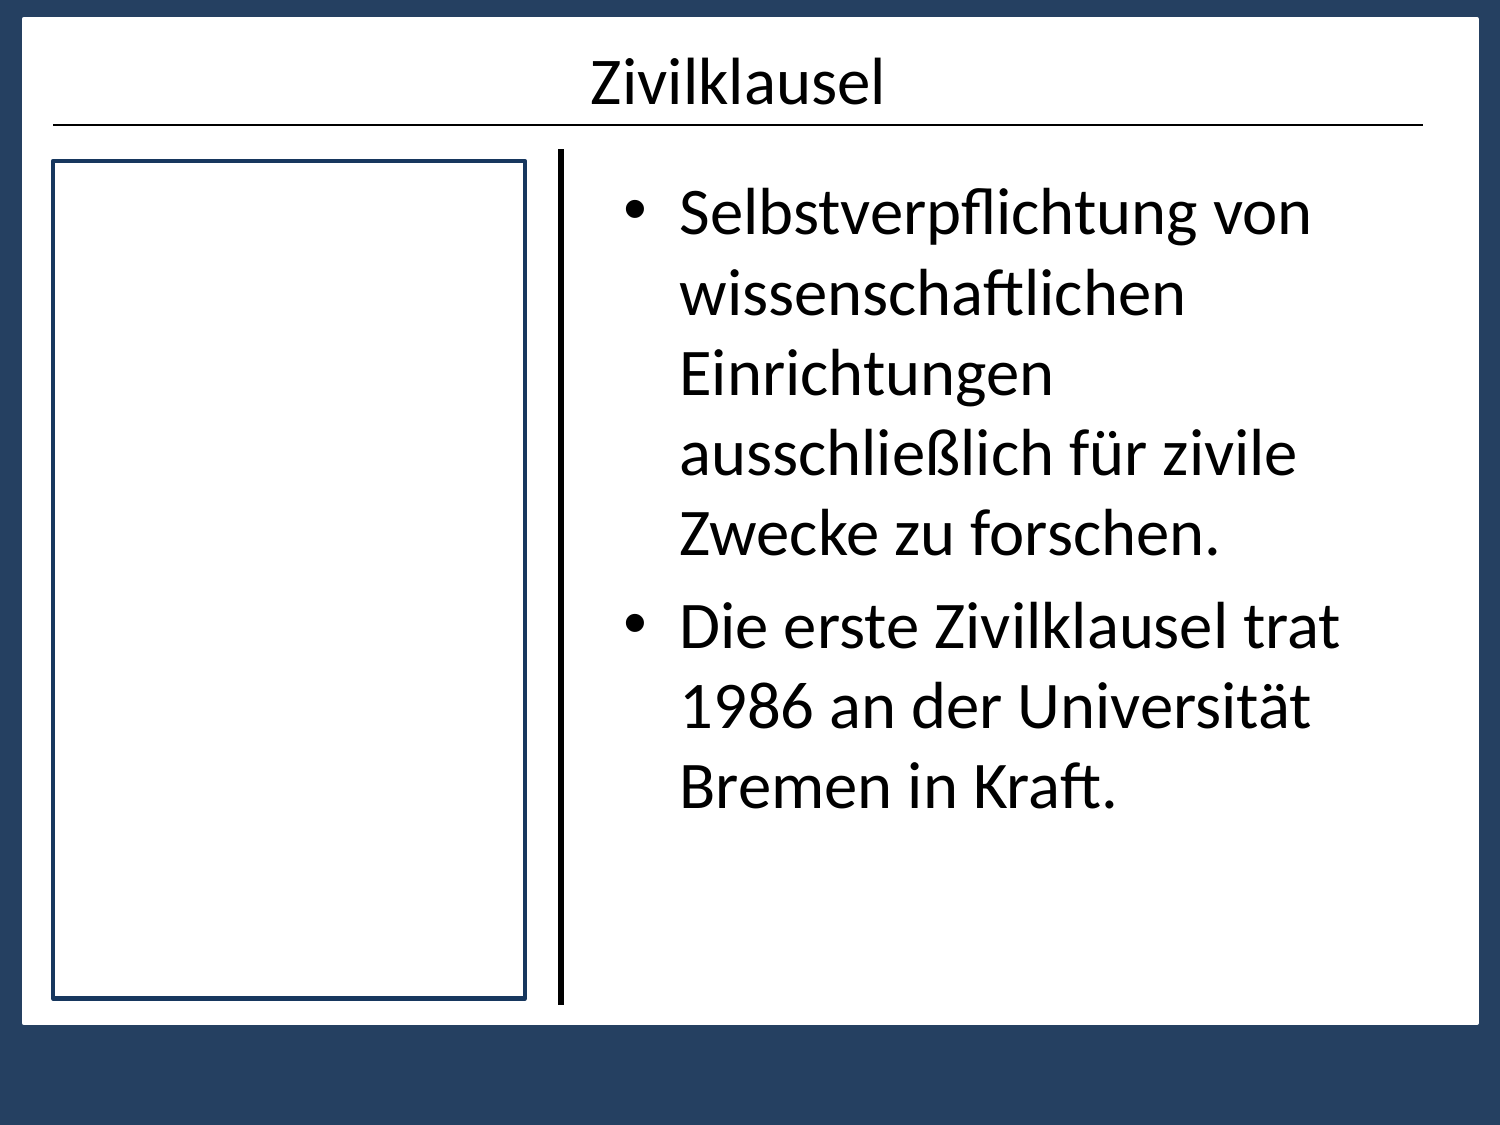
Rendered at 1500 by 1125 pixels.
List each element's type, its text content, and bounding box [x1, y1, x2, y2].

text_box [51, 159, 527, 1001]
list Selbstverpflichtung von wissenschaftlichen Einrichtungen ausschließlich für zivile Zwecke zu forschen. Die erste Zivilklausel trat 1986 an der Universität Bremen in Kraft. [608, 160, 1425, 988]
title Zivilklausel [53, 30, 1425, 126]
